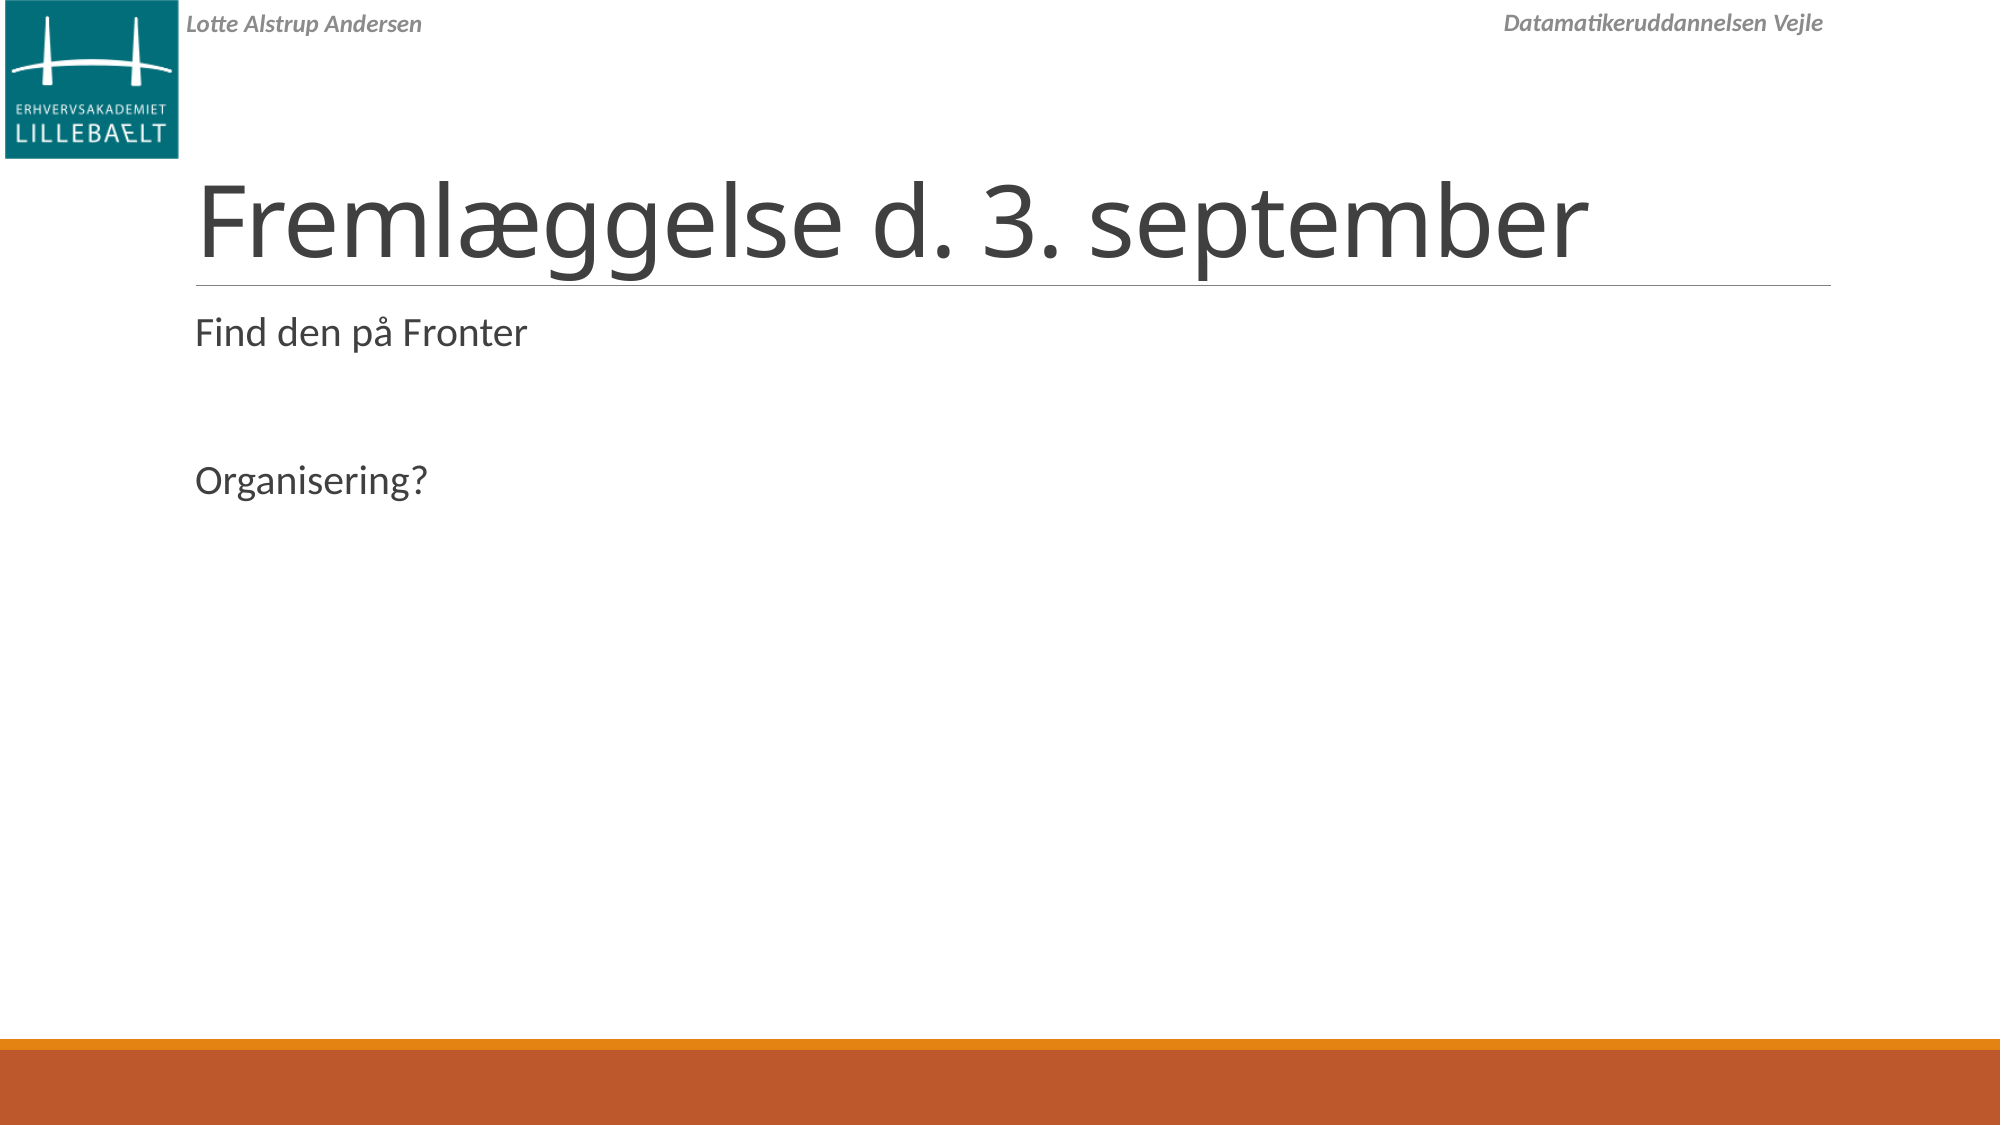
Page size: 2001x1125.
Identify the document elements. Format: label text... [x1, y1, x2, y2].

list Find den på Fronter Organisering? [180, 302, 1830, 963]
title Fremlæggelse d. 3. september [180, 47, 1830, 285]
picture [4, 0, 180, 160]
